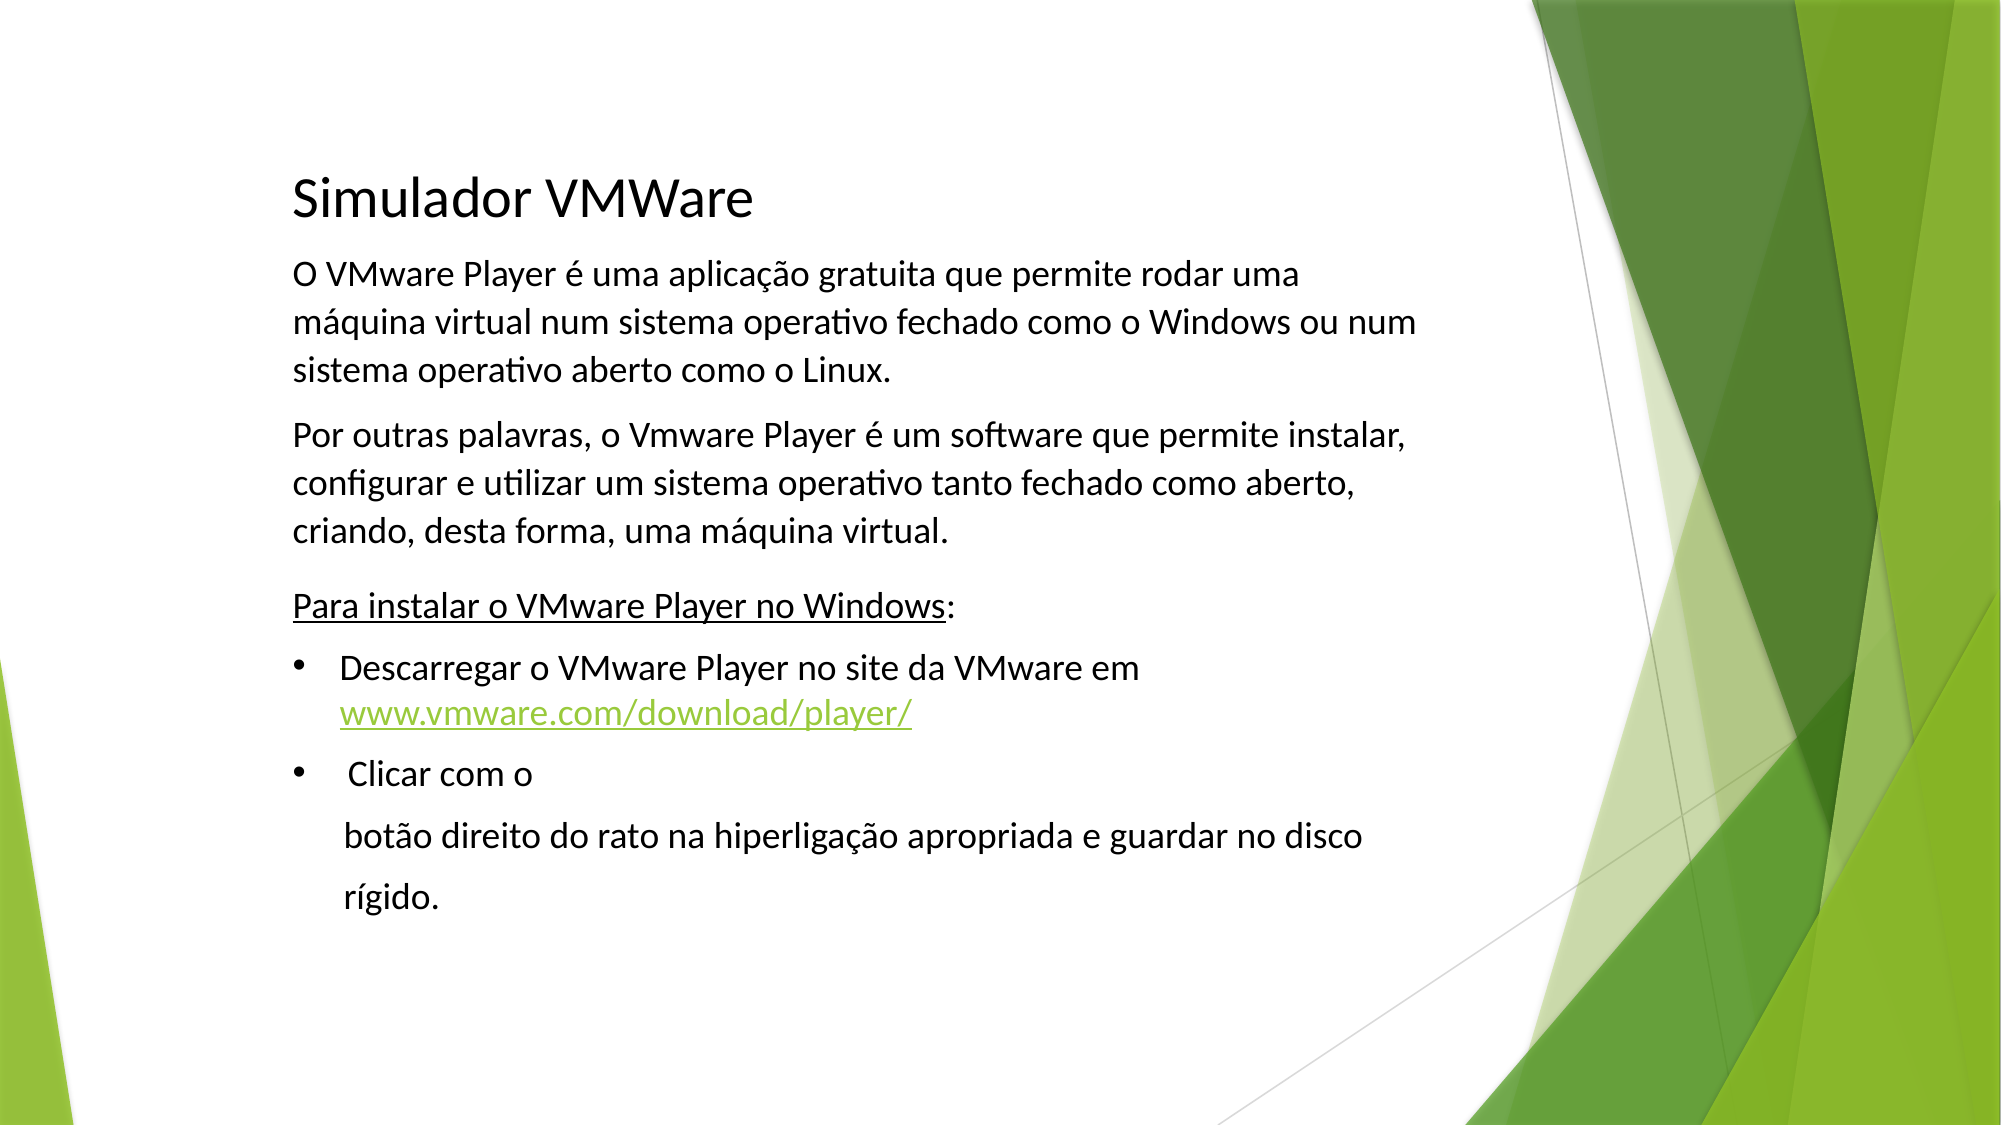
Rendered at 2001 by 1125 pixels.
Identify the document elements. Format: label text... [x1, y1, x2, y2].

text_box Simulador VMWare O VMware Player é uma aplicação gratuita que permite rodar uma máquina virtual num sistema operativo fechado como o Windows ou num sistema operativo aberto como o Linux. Por outras palavras, o Vmware Player é um software que permite instalar, configurar e utilizar um sistema operativo tanto fechado como aberto, criando, desta forma, uma máquina virtual. Para instalar o VMware Player no Windows: Descarregar o VMware Player no site da VMware em www.vmware.com/download/player/ Clicar com o botão direito do rato na hiperligação apropriada e guardar no disco rígido. [277, 146, 1440, 925]
